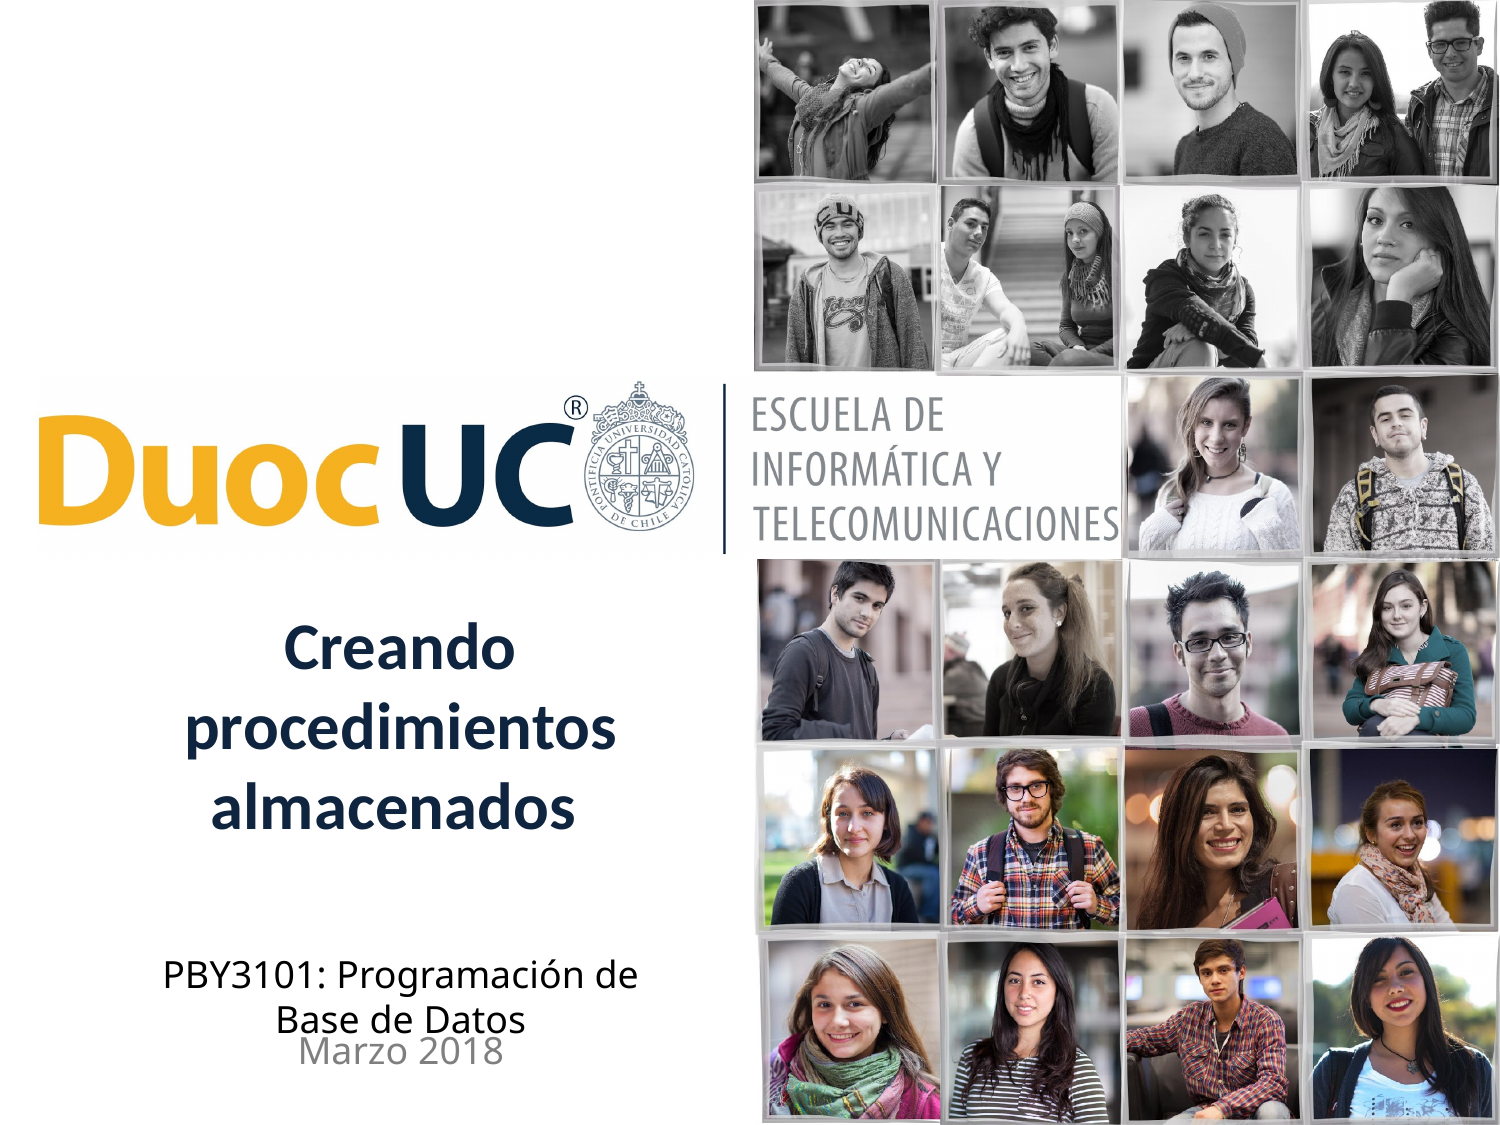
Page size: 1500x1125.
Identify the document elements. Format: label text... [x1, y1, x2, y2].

text_box PBY3101: Programación de Base de Datos [116, 943, 685, 1050]
picture [35, 0, 1500, 1125]
text_box Creando procedimientos almacenados [139, 595, 663, 853]
text_box Marzo 2018 [144, 1050, 658, 1081]
